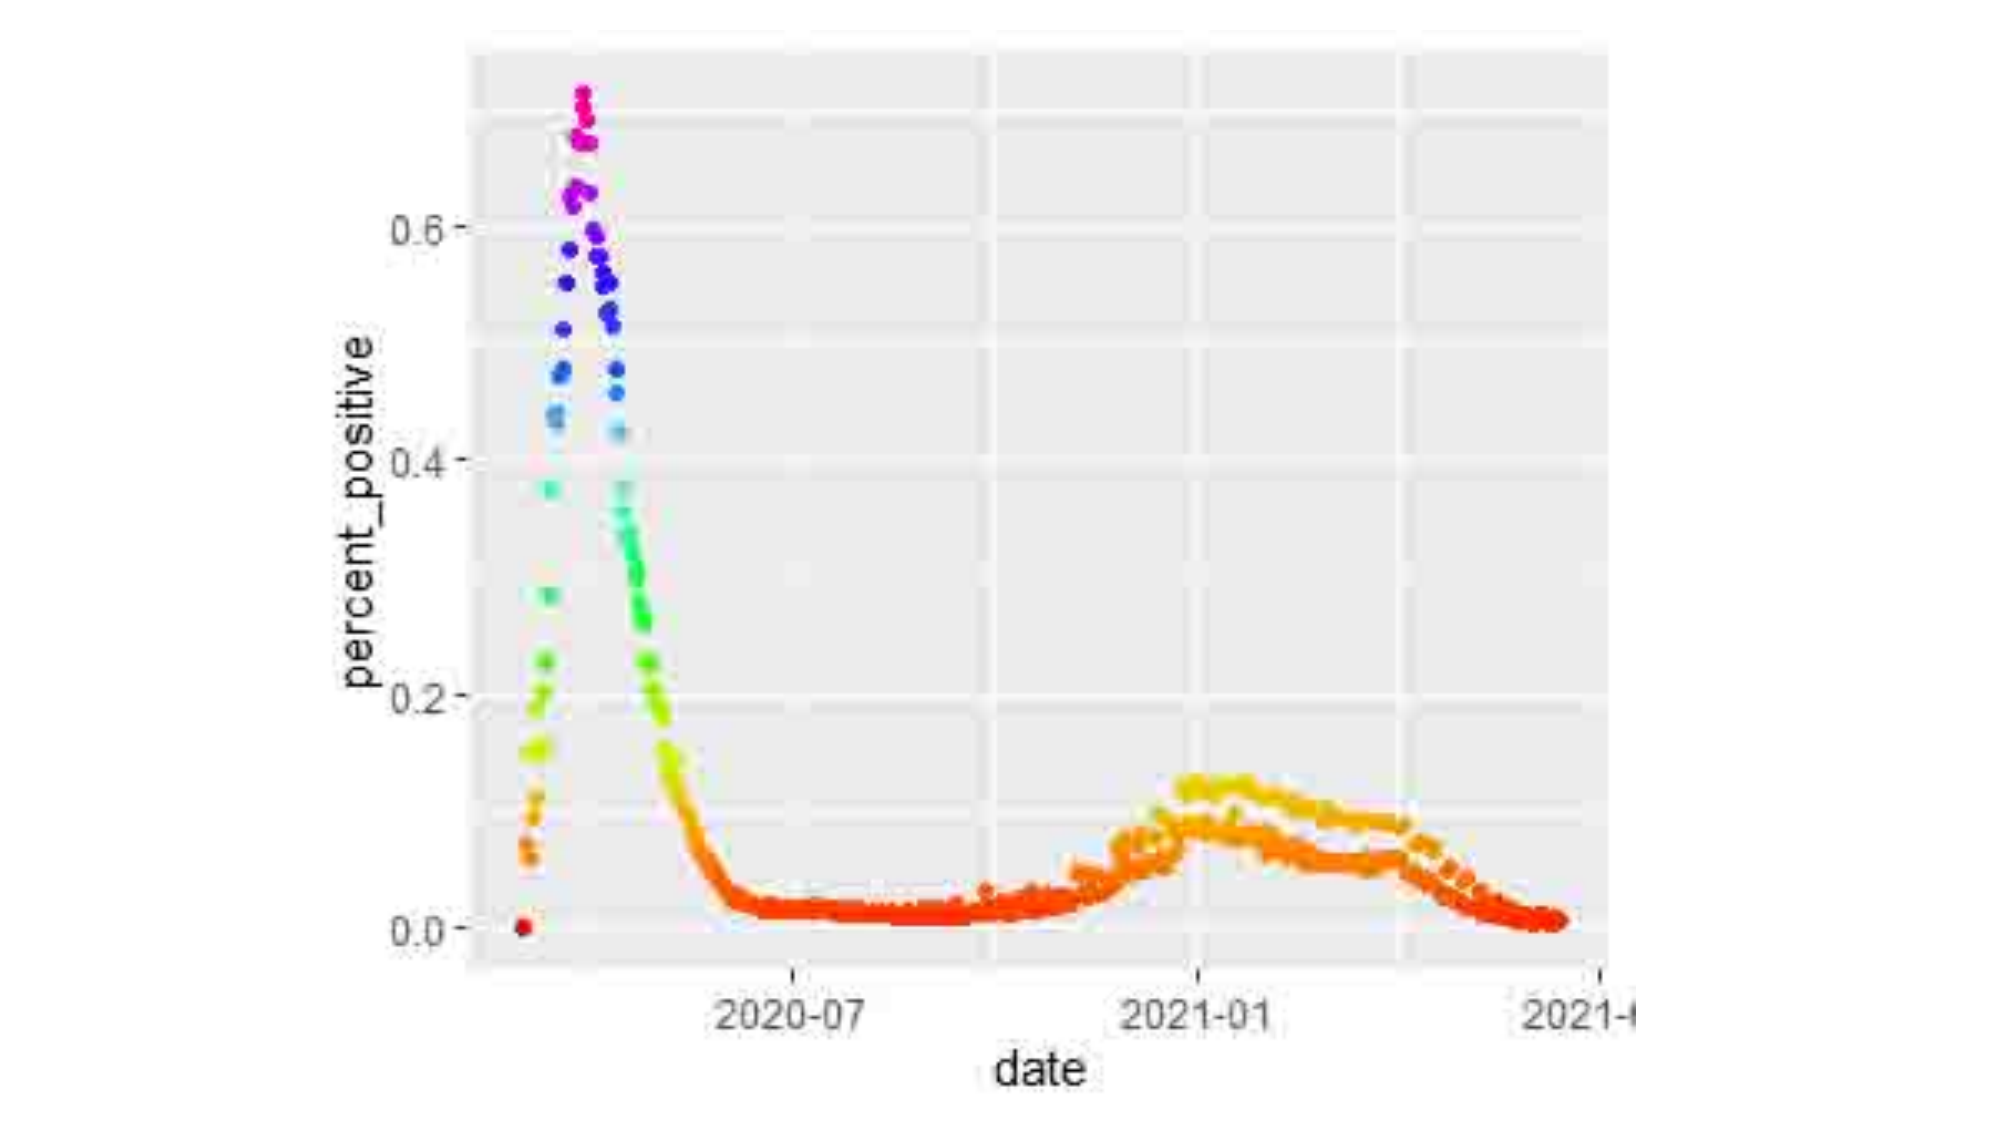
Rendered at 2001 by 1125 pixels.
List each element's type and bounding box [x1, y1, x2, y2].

picture [307, 30, 1636, 1120]
